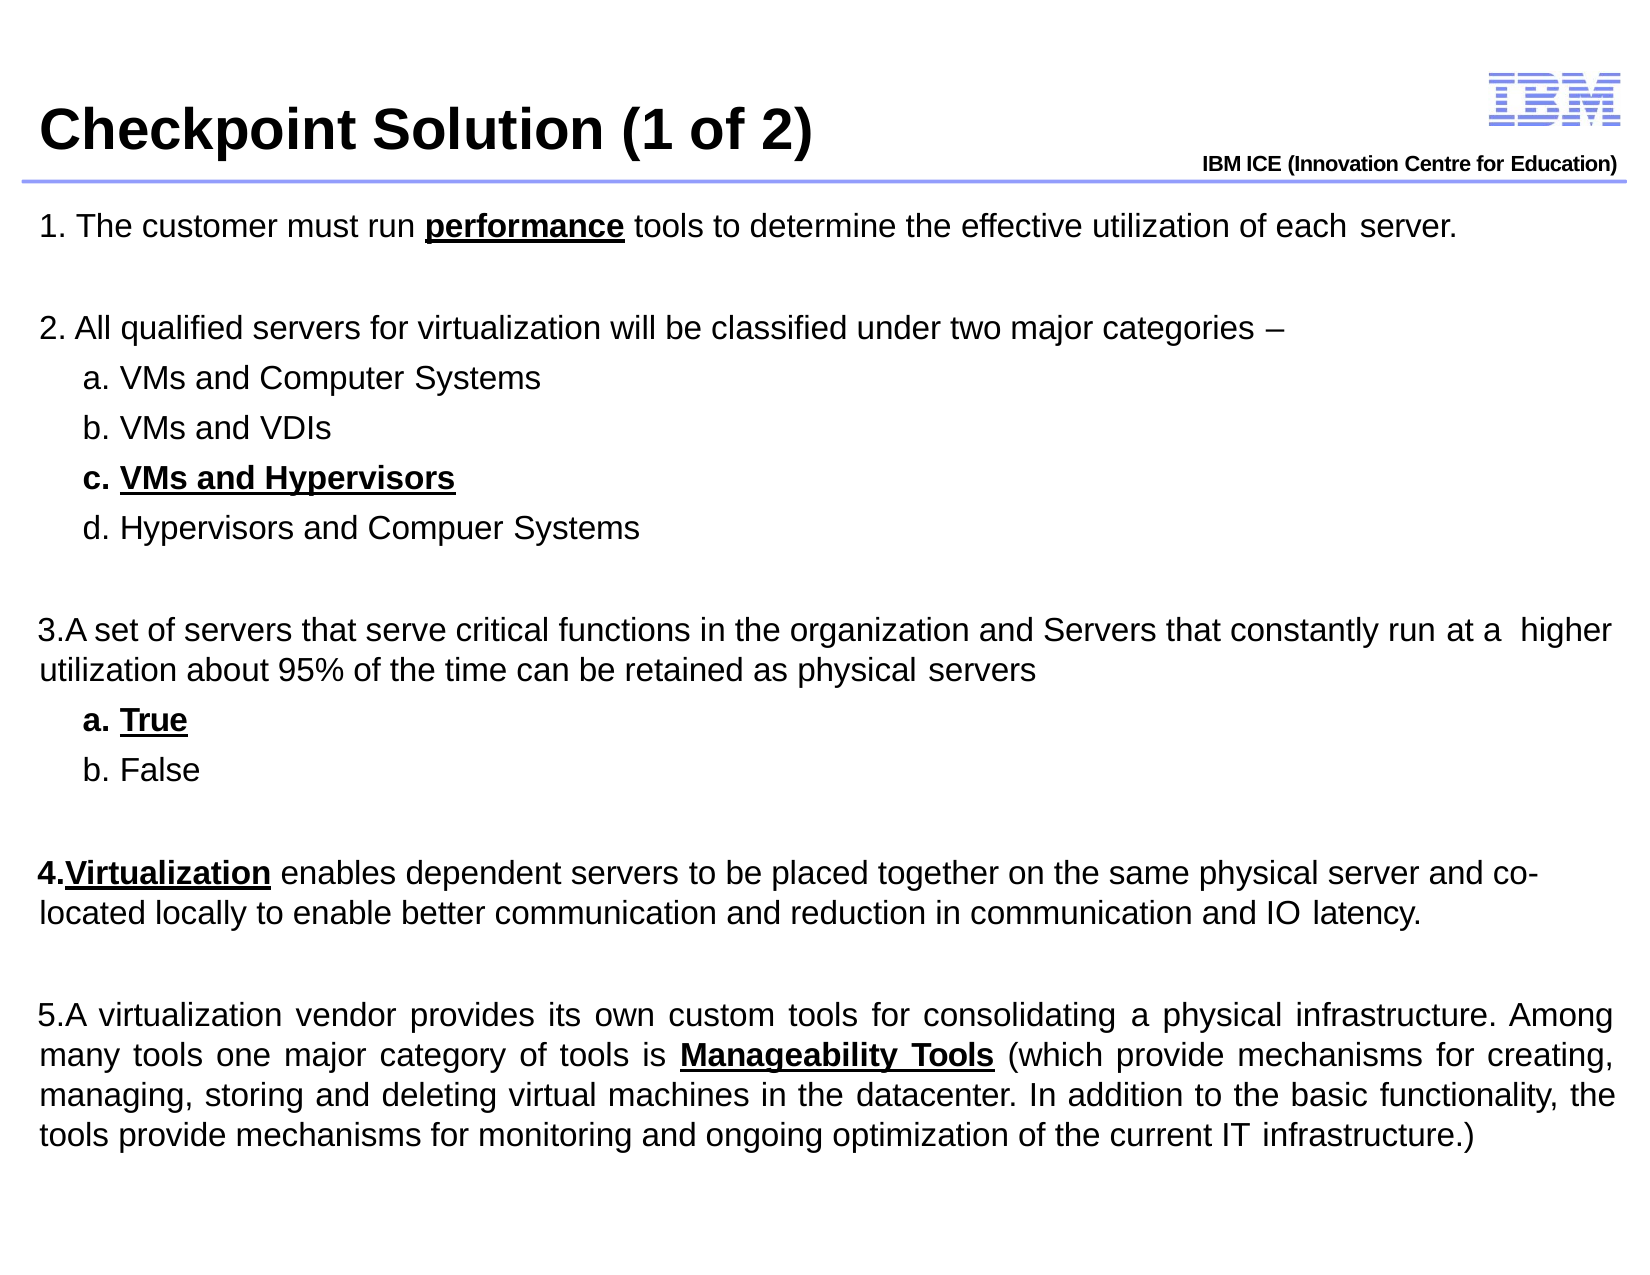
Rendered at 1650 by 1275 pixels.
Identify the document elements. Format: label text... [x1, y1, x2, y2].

title Checkpoint Solution (1 of 2) [37, 89, 818, 201]
text_box The customer must run performance tools to determine the effective utilization of each server. All qualified servers for virtualization will be classified under two major categories – VMs and Computer Systems VMs and VDIs VMs and Hypervisors Hypervisors and Compuer Systems A set of servers that serve critical functions in the organization and Servers that constantly run at a higher utilization about 95% of the time can be retained as physical servers True False Virtualization enables dependent servers to be placed together on the same physical server and co- located locally to enable better communication and reduction in communication and IO latency. A virtualization vendor provides its own custom tools for consolidating a physical infrastructure. Among many tools one major category of tools is Manageability Tools (which provide mechanisms for creating, managing, storing and deleting virtual machines in the datacenter. In addition to the basic functionality, the tools provide mechanisms for monitoring and ongoing optimization of the current IT infrastructure.) [37, 201, 1629, 1153]
text_box [818, 179, 1627, 184]
text_box IBM ICE (Innovation Centre for Education) [1200, 147, 1624, 176]
picture [1488, 71, 1621, 126]
text_box [21, 179, 37, 184]
